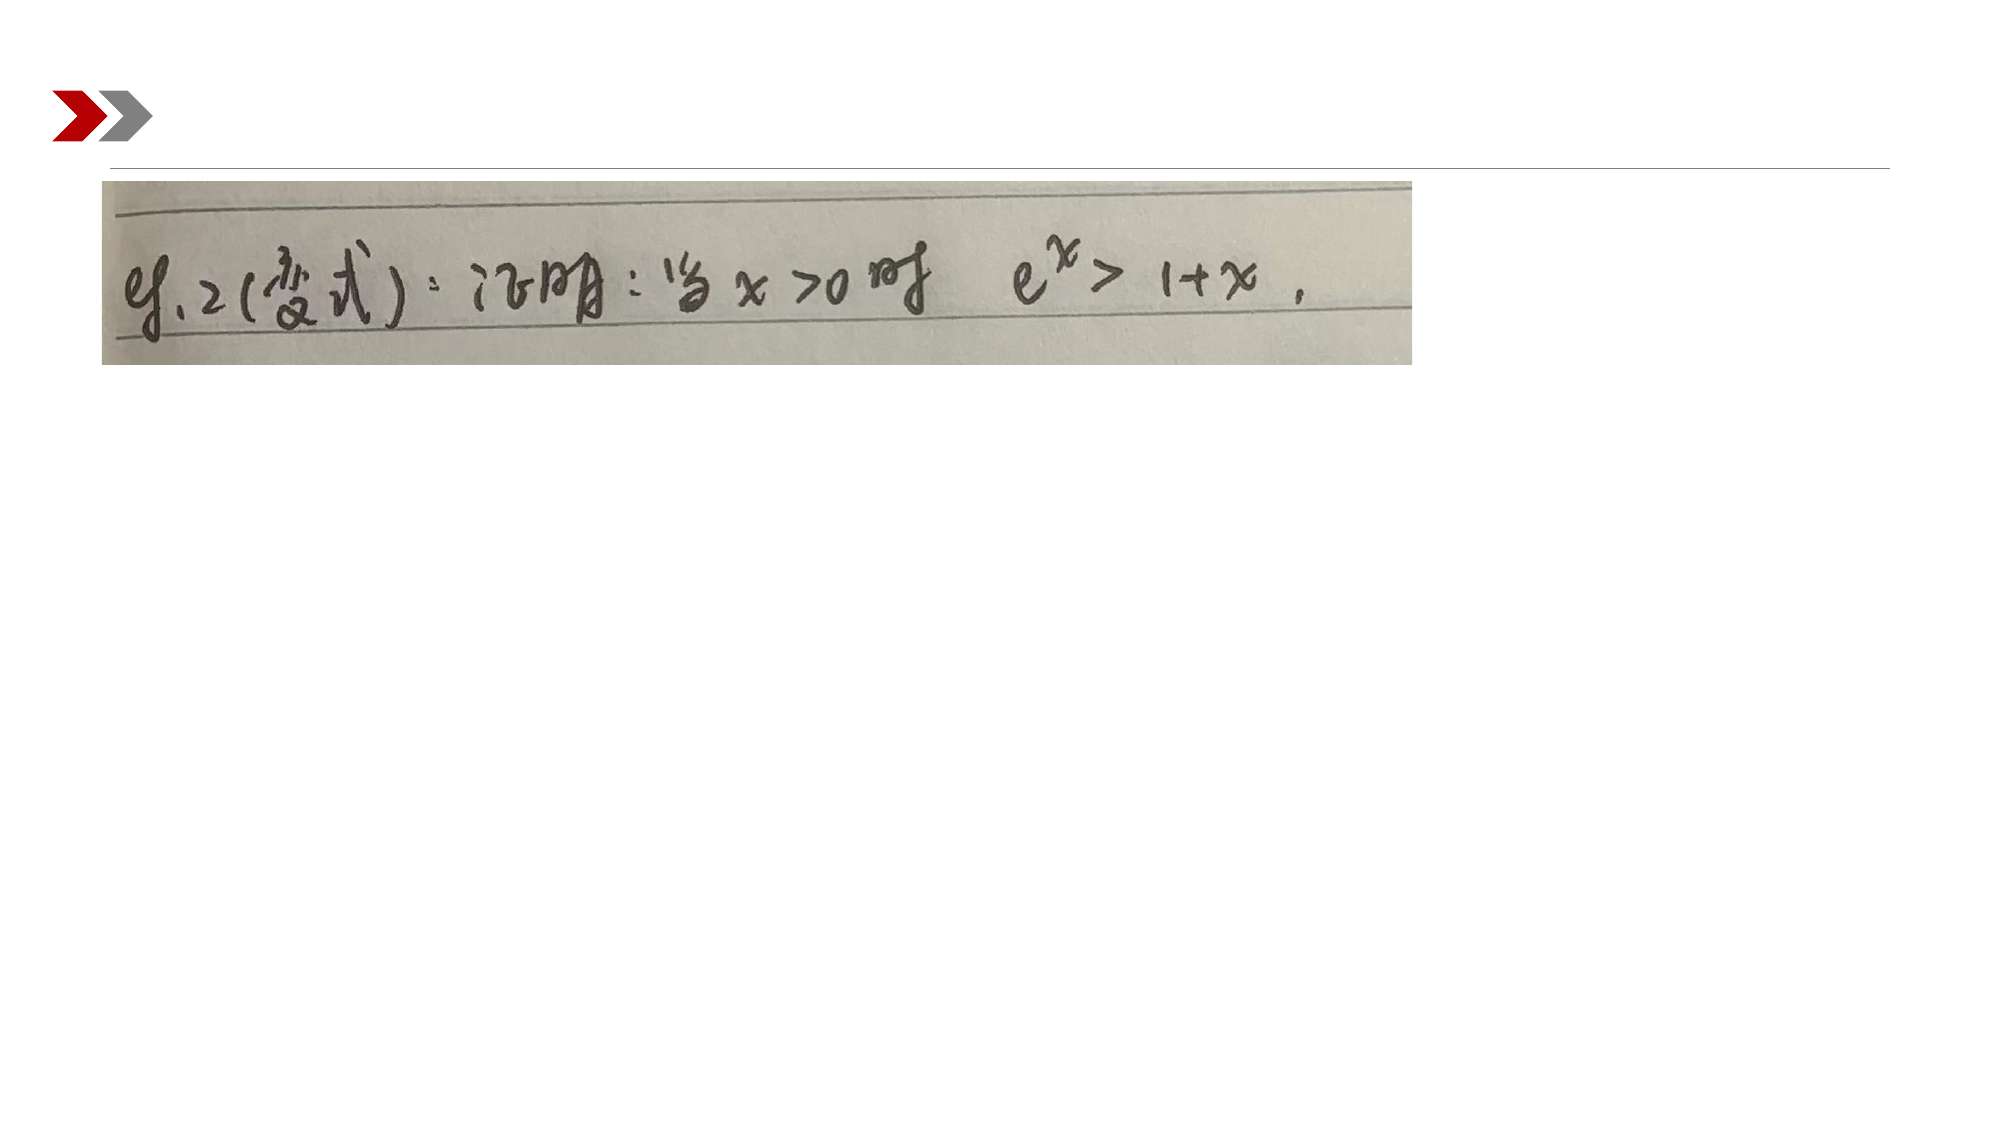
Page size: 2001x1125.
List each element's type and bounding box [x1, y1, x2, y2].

picture [101, 181, 1413, 365]
